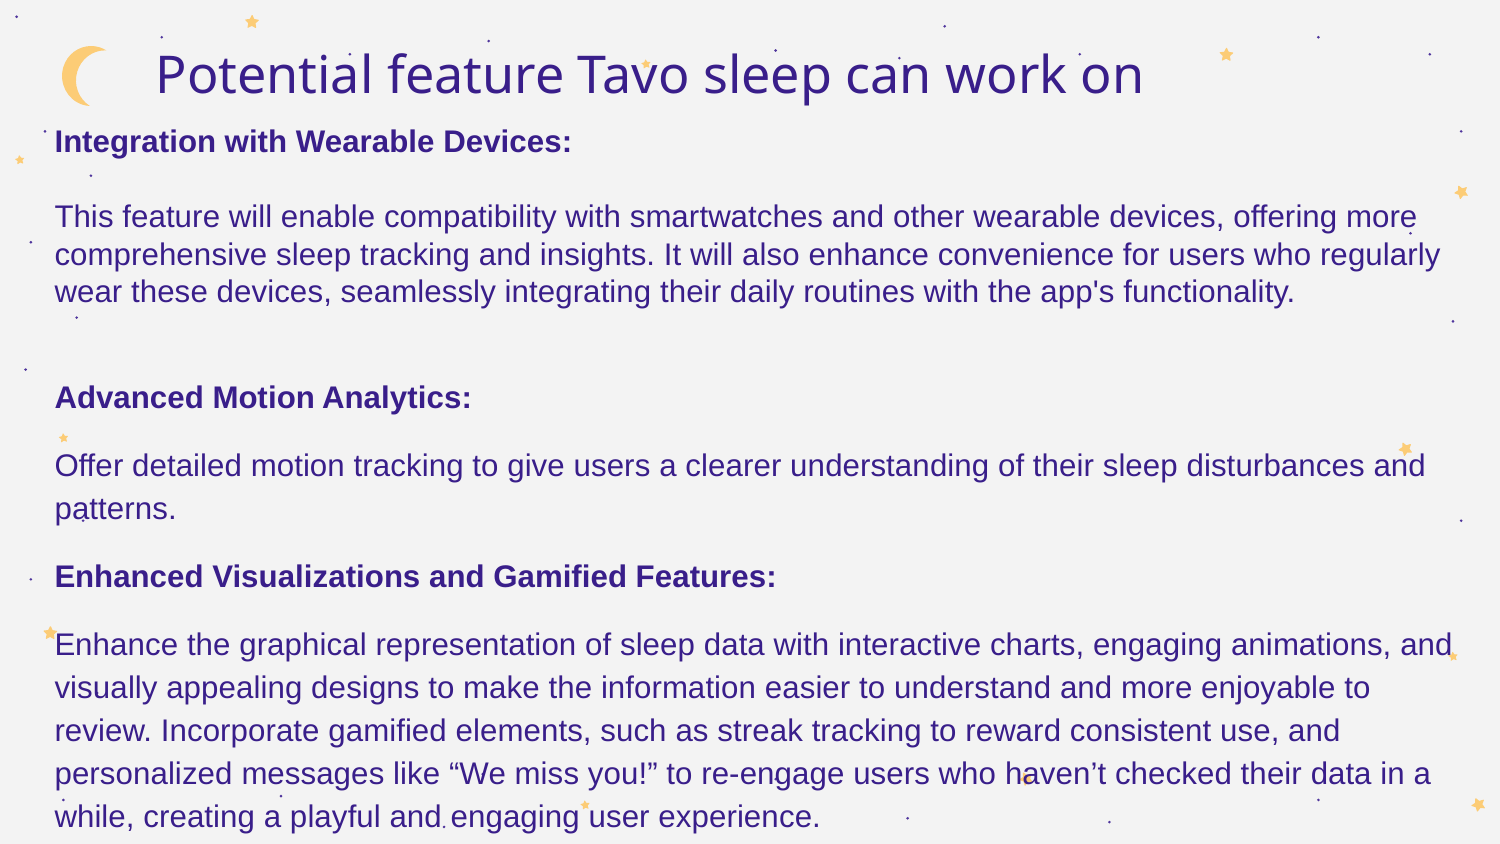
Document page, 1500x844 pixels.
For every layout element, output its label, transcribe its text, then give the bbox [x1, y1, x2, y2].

text_box Integration with Wearable Devices: This feature will enable compatibility with smartwatches and other wearable devices, offering more comprehensive sleep tracking and insights. It will also enhance convenience for users who regularly wear these devices, seamlessly integrating their daily routines with the app's functionality. Advanced Motion Analytics: Offer detailed motion tracking to give users a clearer understanding of their sleep disturbances and patterns. Enhanced Visualizations and Gamified Features: Enhance the graphical representation of sleep data with interactive charts, engaging animations, and visually appealing designs to make the information easier to understand and more enjoyable to review. Incorporate gamified elements, such as streak tracking to reward consistent use, and personalized messages like “We miss you!” to re-engage users who haven’t checked their data in a while, creating a playful and engaging user experience. [39, 106, 1477, 844]
title Potential feature Tavo sleep can work on [155, 41, 1420, 102]
